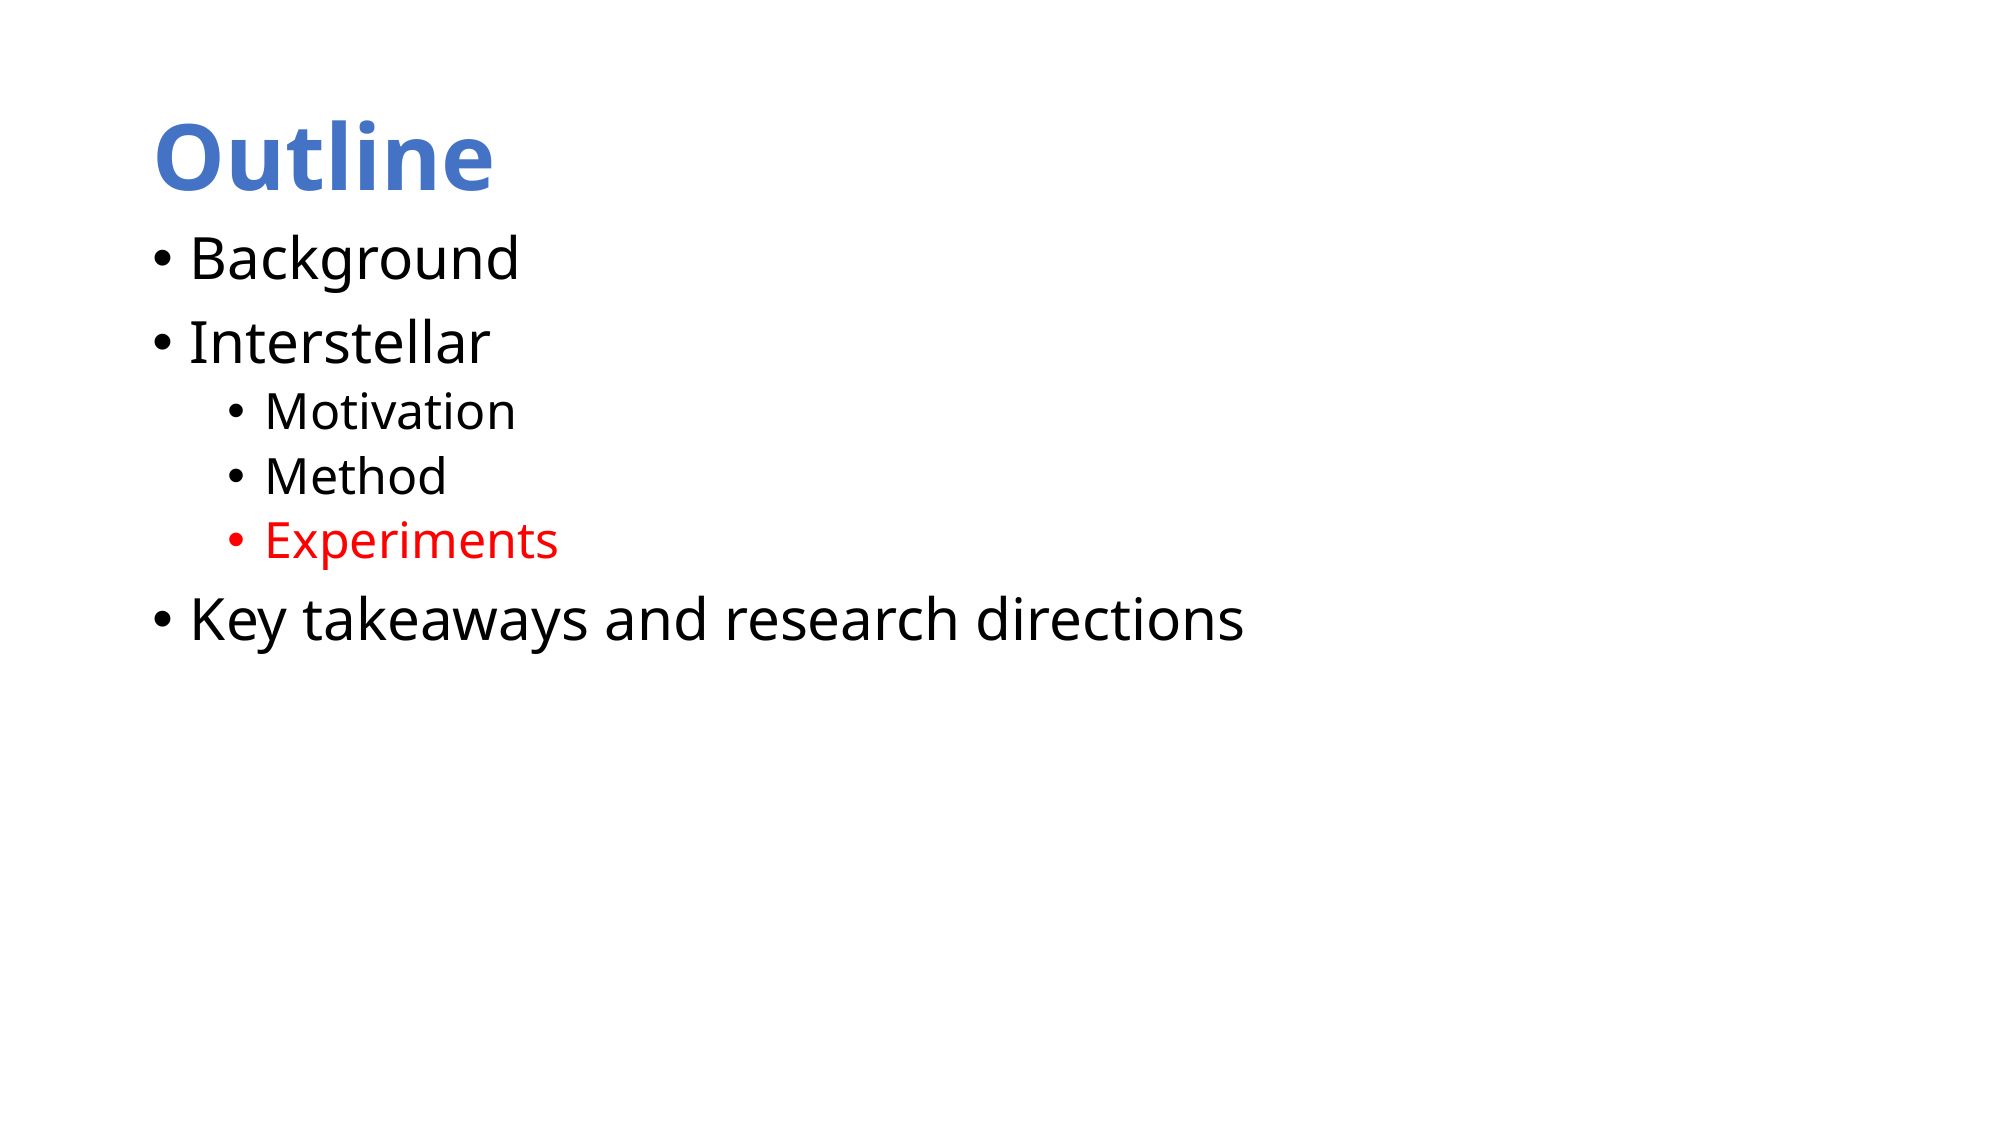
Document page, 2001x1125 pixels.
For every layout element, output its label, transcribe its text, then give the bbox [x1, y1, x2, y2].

list Background Interstellar Motivation Method Experiments Key takeaways and research directions [137, 222, 1863, 1014]
title Outline [137, 52, 1863, 222]
